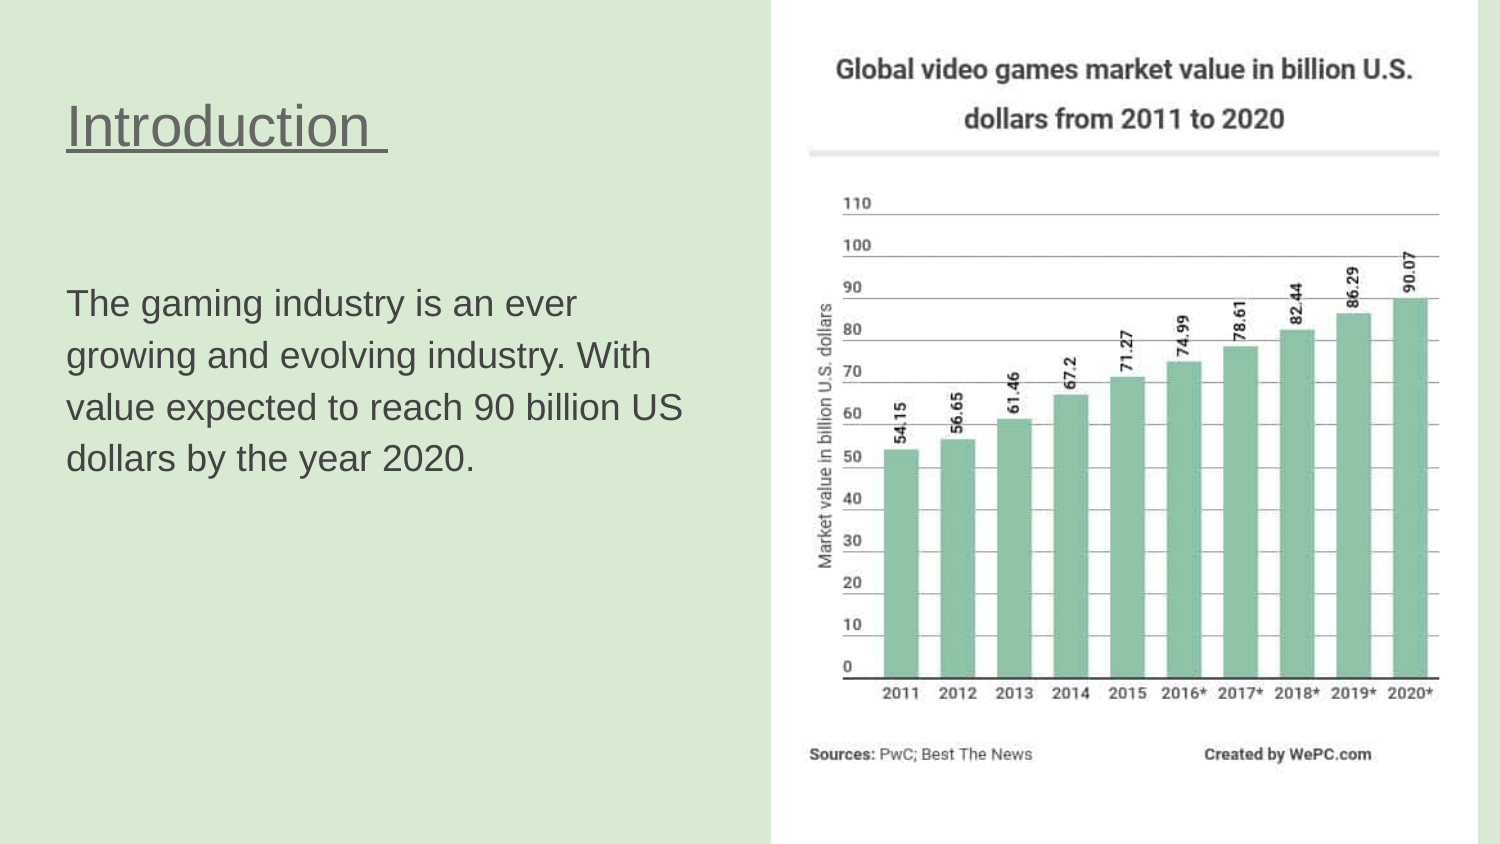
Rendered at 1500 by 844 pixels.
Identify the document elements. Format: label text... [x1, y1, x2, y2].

picture [771, 0, 1478, 844]
title Introduction [51, 72, 765, 167]
list The gaming industry is an ever growing and evolving industry. With value expected to reach 90 billion US dollars by the year 2020. [51, 189, 708, 509]
